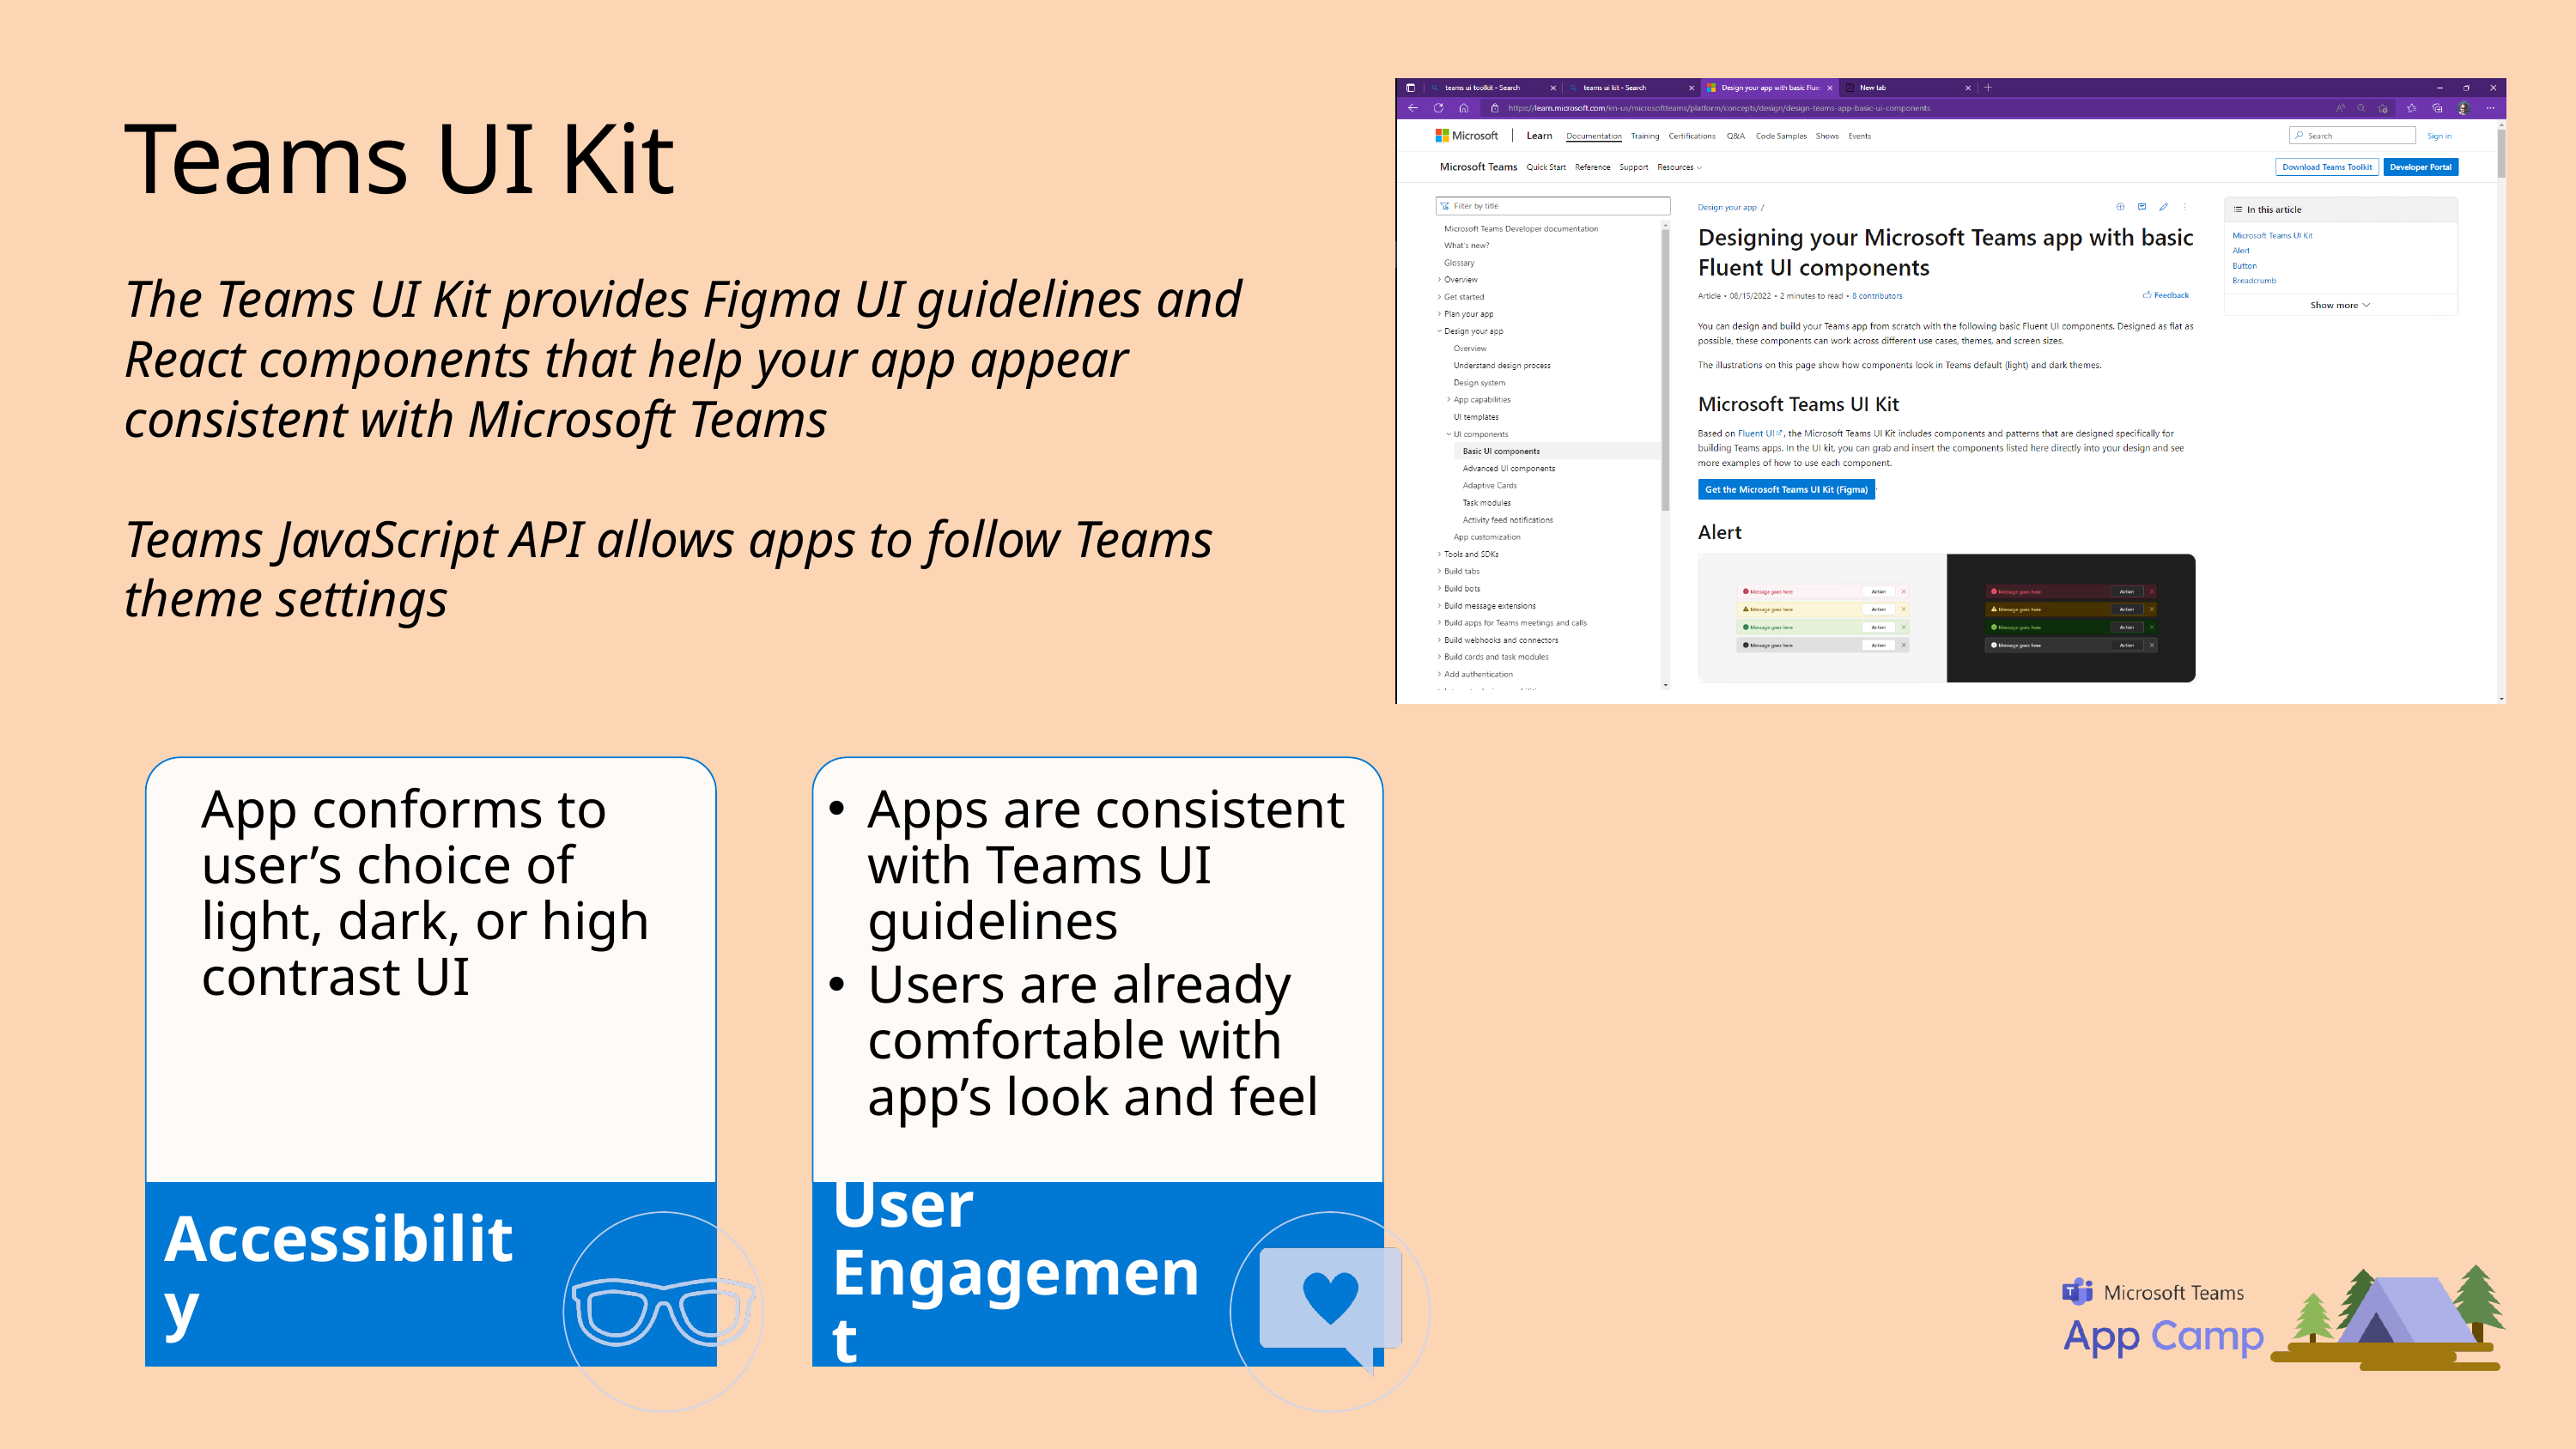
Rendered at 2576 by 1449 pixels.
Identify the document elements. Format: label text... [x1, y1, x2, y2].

text_box The Teams UI Kit provides Figma UI guidelines and React components that help your app appear consistent with Microsoft Teams Teams JavaScript API allows apps to follow Teams theme settings [124, 266, 1351, 627]
picture [1395, 78, 2507, 704]
picture [2050, 1262, 2507, 1371]
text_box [124, 756, 1452, 1413]
title Teams UI Kit [124, 96, 1395, 214]
